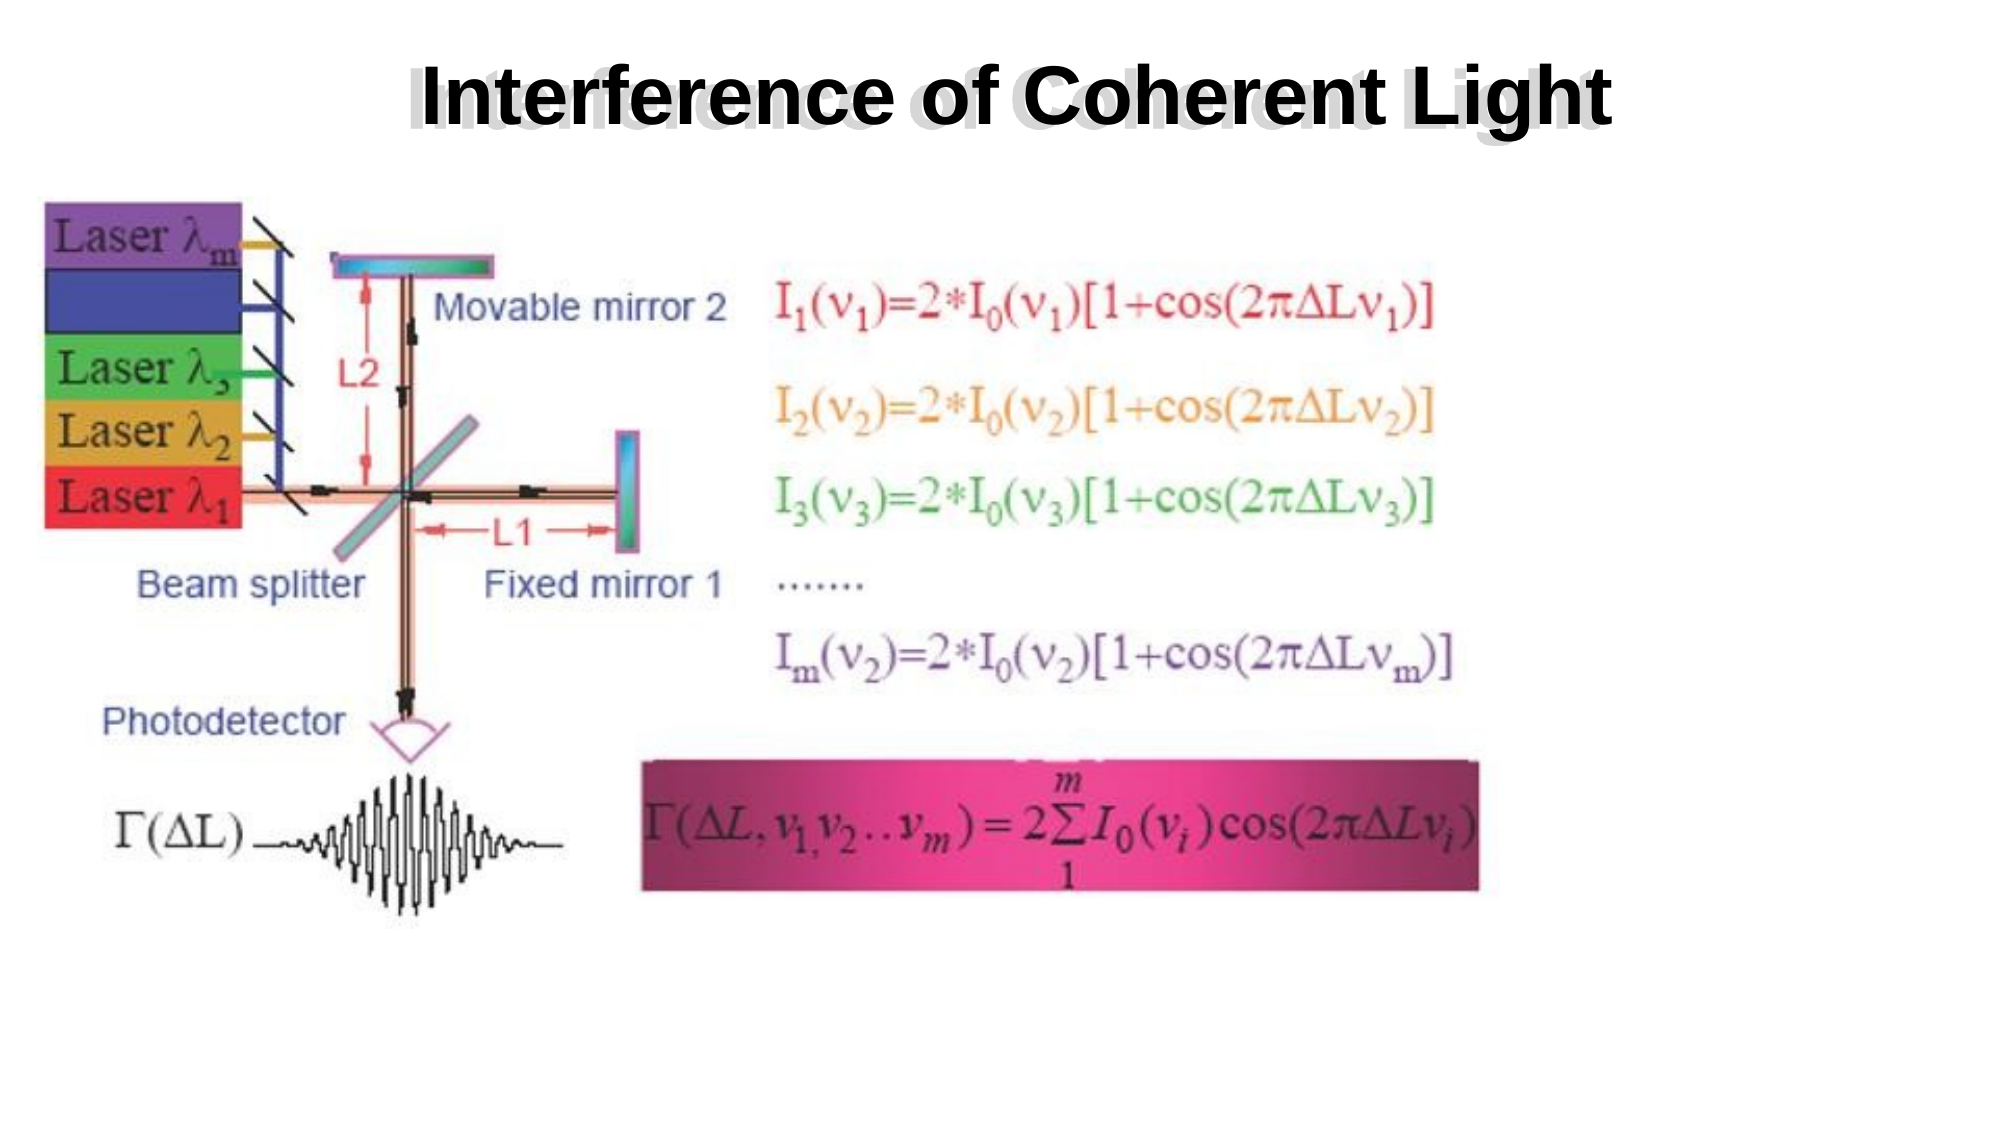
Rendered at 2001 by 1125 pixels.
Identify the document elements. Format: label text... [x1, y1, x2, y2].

title Interference of Coherent Light [323, 2, 2000, 230]
picture [410, 66, 1600, 146]
picture [37, 196, 1500, 929]
